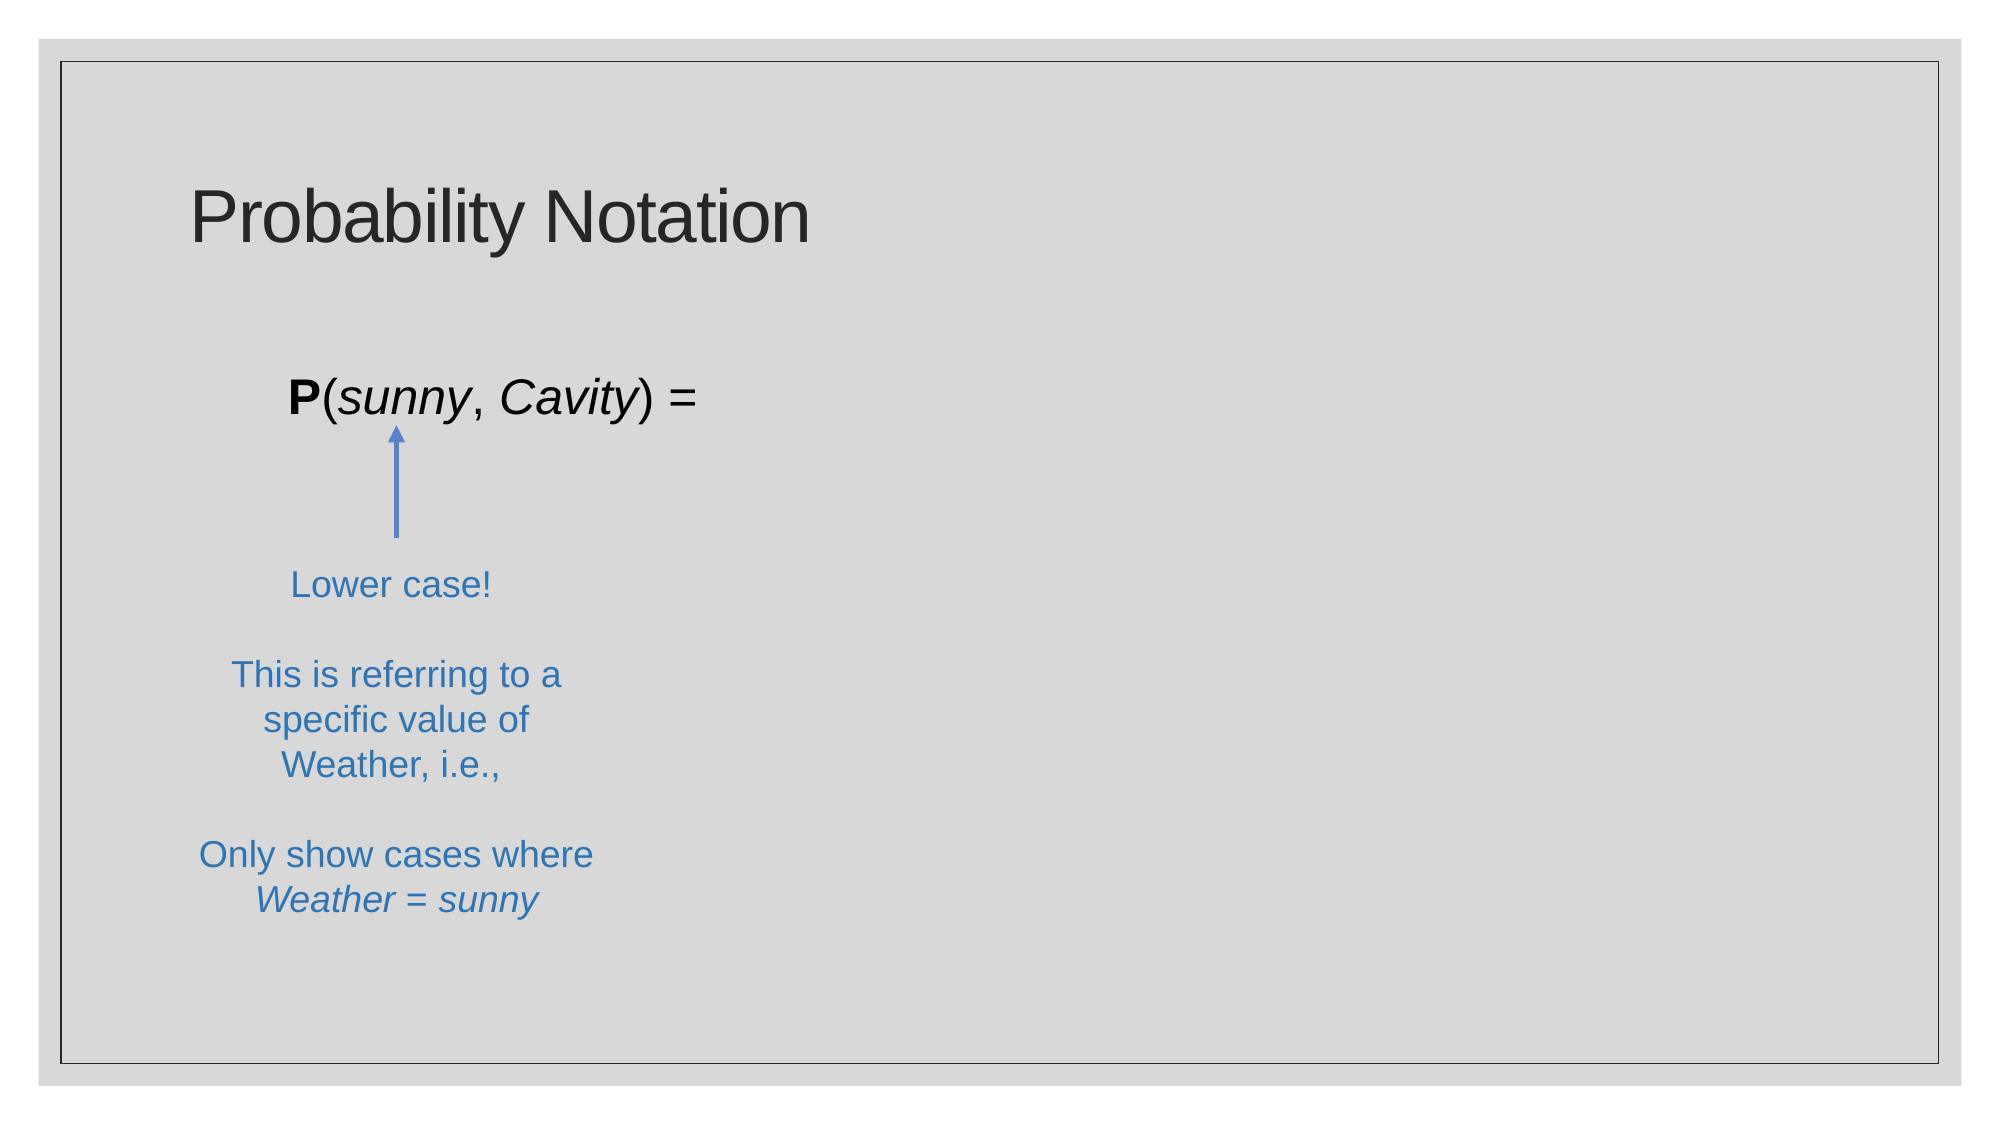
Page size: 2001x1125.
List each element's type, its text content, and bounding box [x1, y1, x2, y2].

text_box Lower case! This is referring to a specific value of Weather, i.e., Only show cases where Weather = sunny [174, 552, 618, 927]
list P(sunny, Cavity) = [174, 345, 1825, 977]
title Probability Notation [174, 105, 1825, 331]
